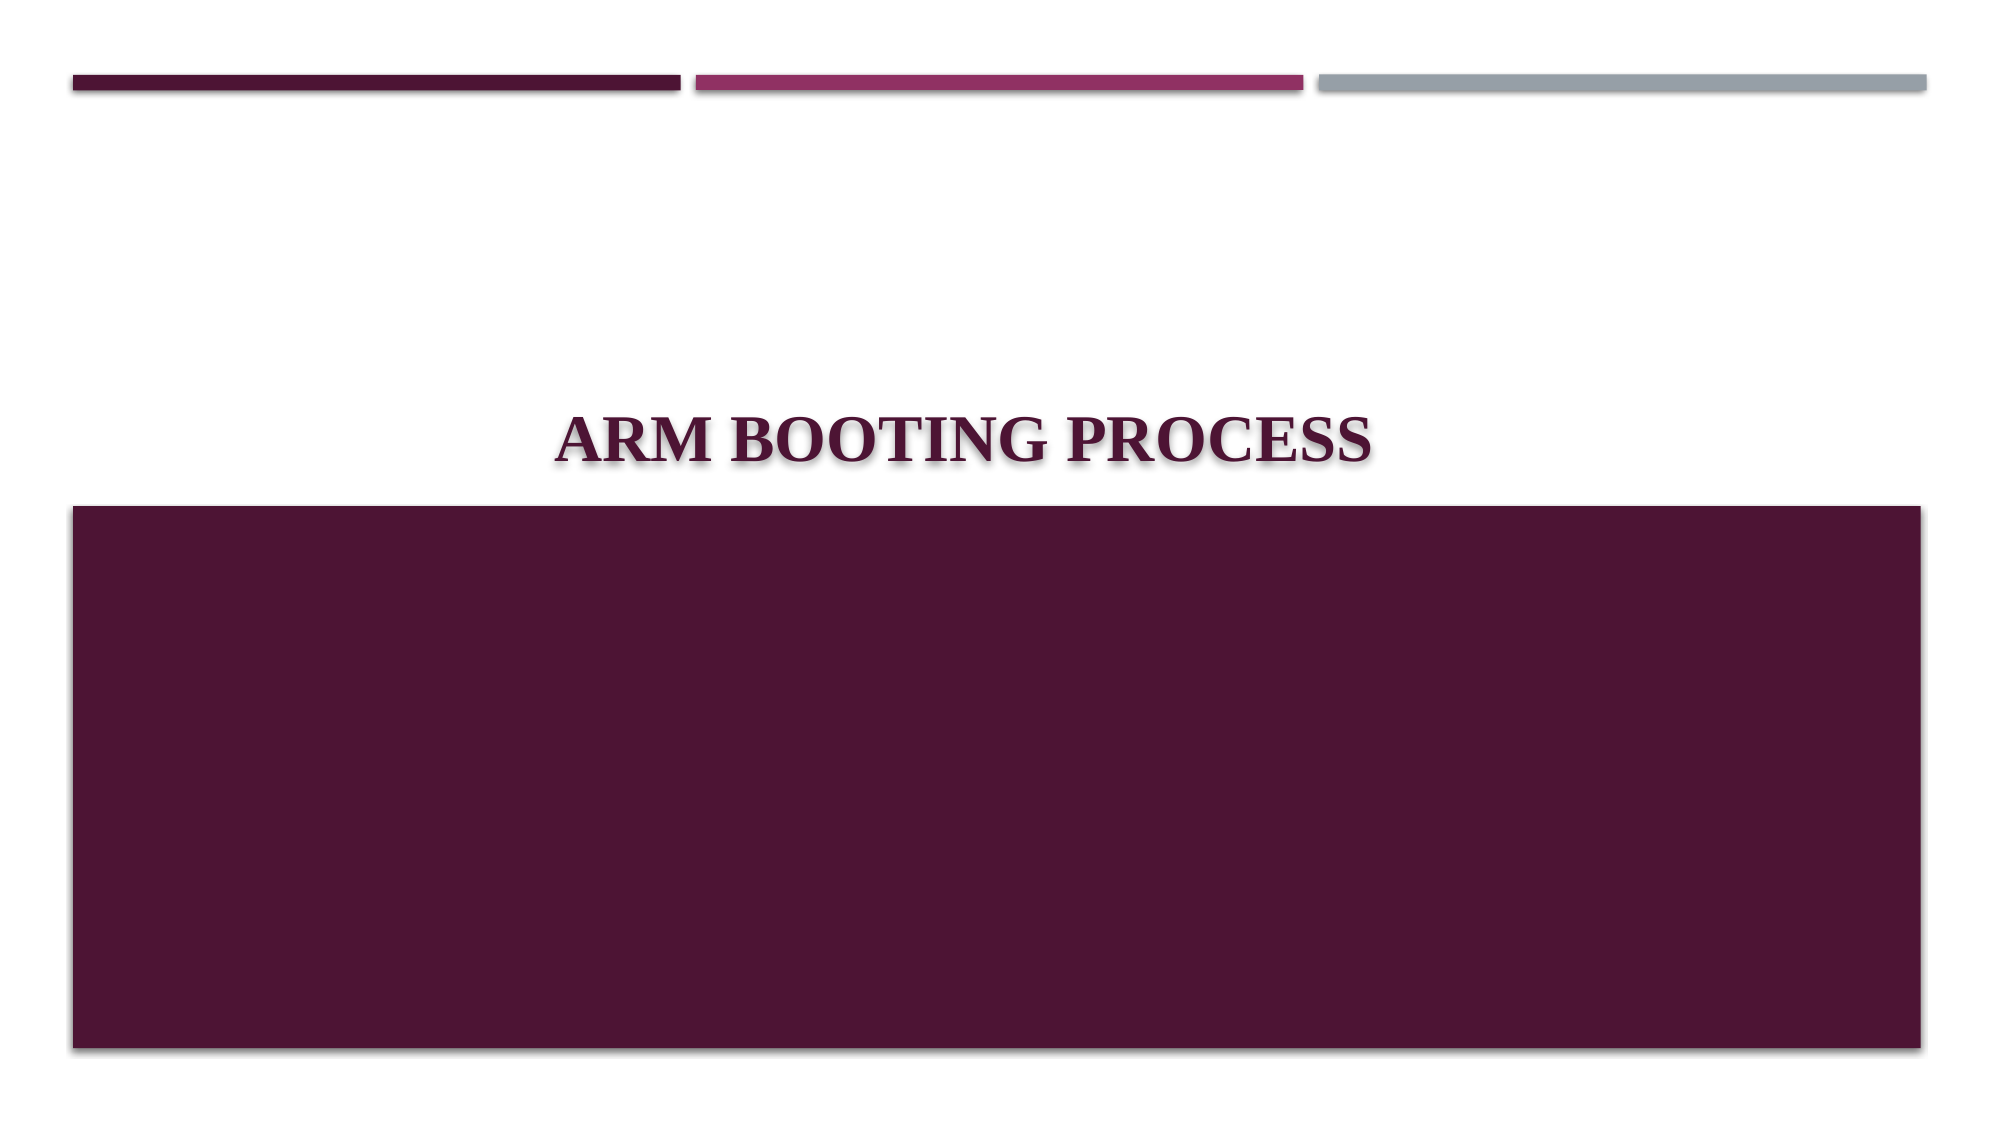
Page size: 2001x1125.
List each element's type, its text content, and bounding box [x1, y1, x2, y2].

title ARM BOOTING PROCESS [539, 385, 1520, 483]
